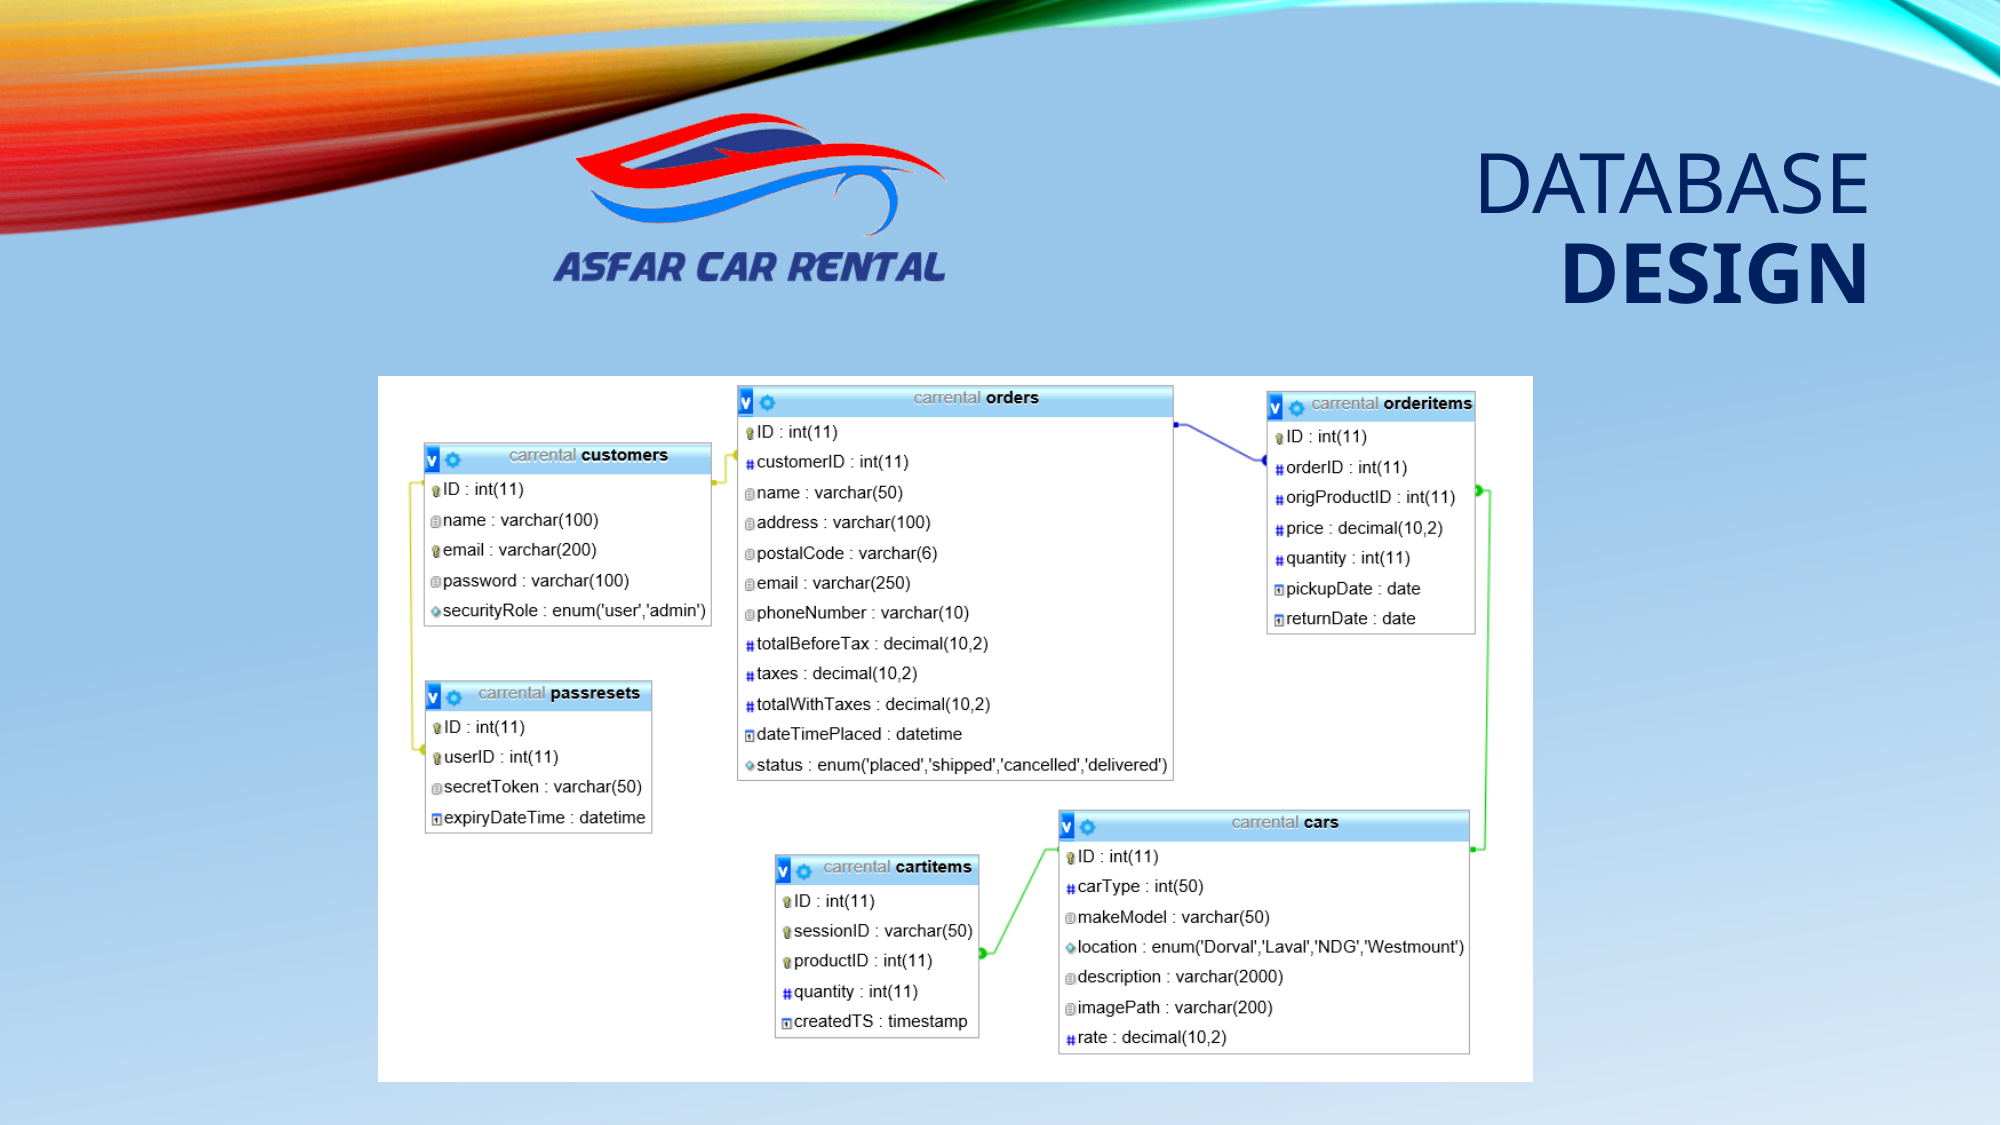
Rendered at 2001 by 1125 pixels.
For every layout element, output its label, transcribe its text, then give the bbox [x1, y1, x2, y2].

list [378, 376, 1533, 1082]
picture [0, 0, 2000, 376]
title Database design [1419, 125, 1888, 338]
